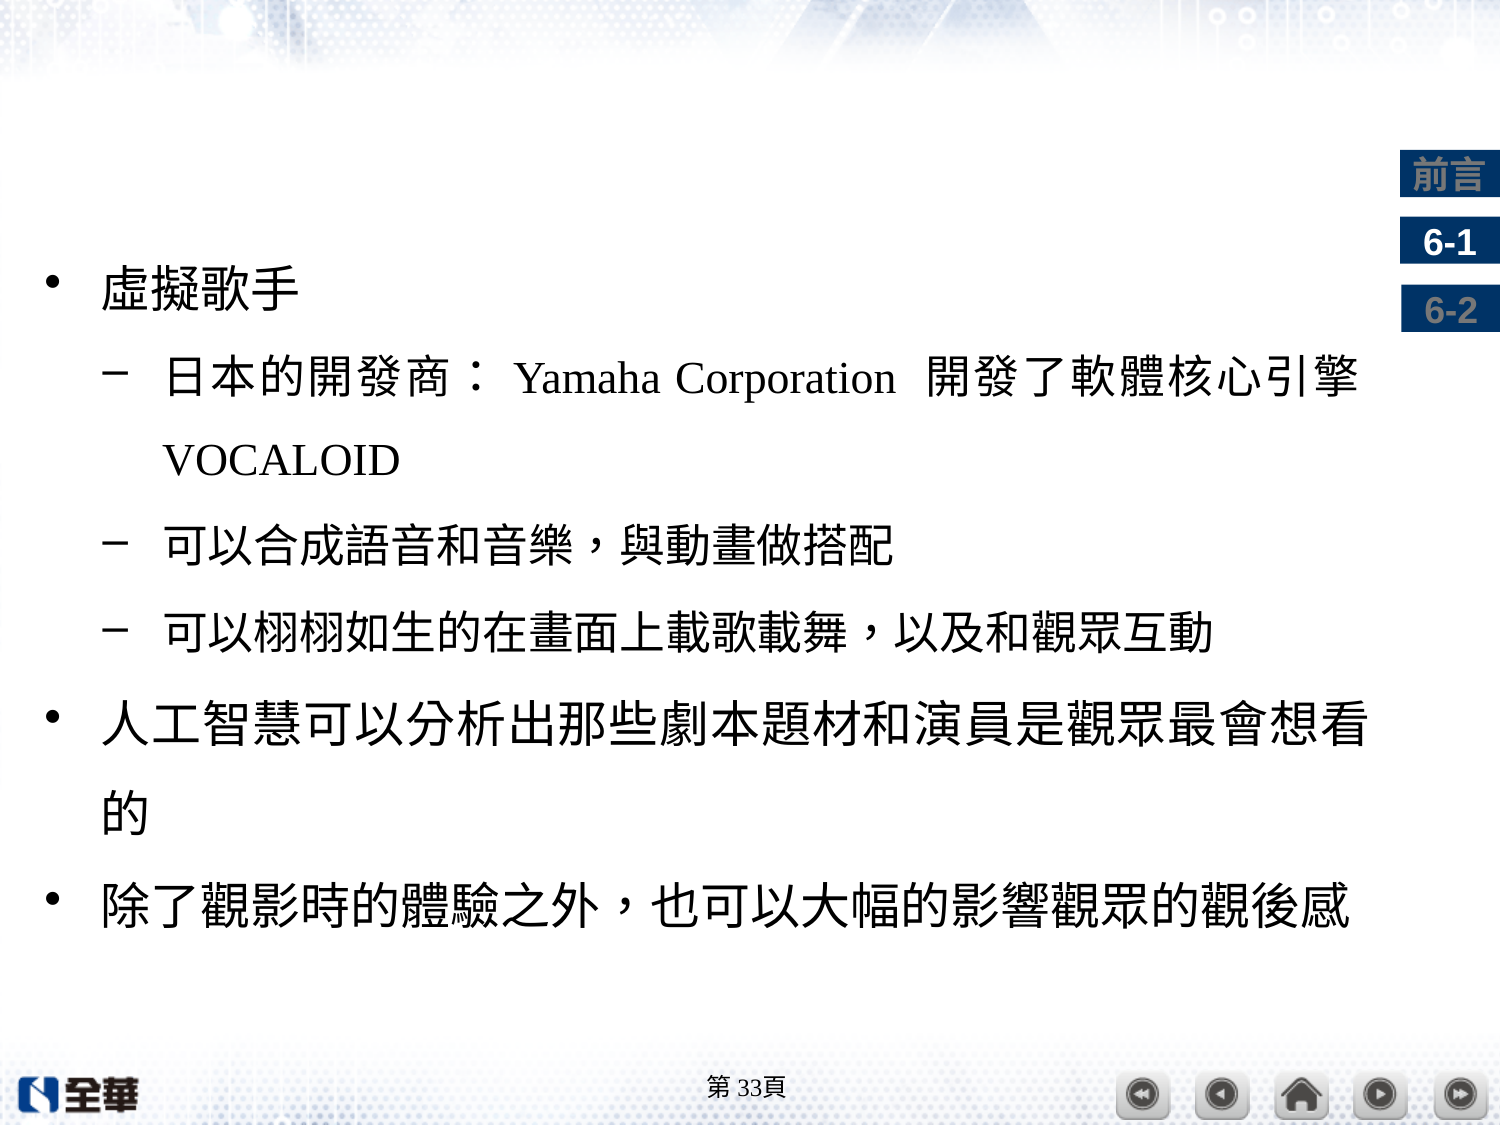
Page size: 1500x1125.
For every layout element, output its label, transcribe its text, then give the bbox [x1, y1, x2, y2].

list 虛擬歌手 日本的開發商：Yamaha Corporation 開發了軟體核心引擎VOCALOID 可以合成語音和音樂，與動畫做搭配 可以栩栩如生的在畫面上載歌載舞，以及和觀眾互動 人工智慧可以分析出那些劇本題材和演員是觀眾最會想看的 除了觀影時的體驗之外，也可以大幅的影響觀眾的觀後感 [29, 219, 1386, 1048]
picture [0, 0, 1500, 1125]
